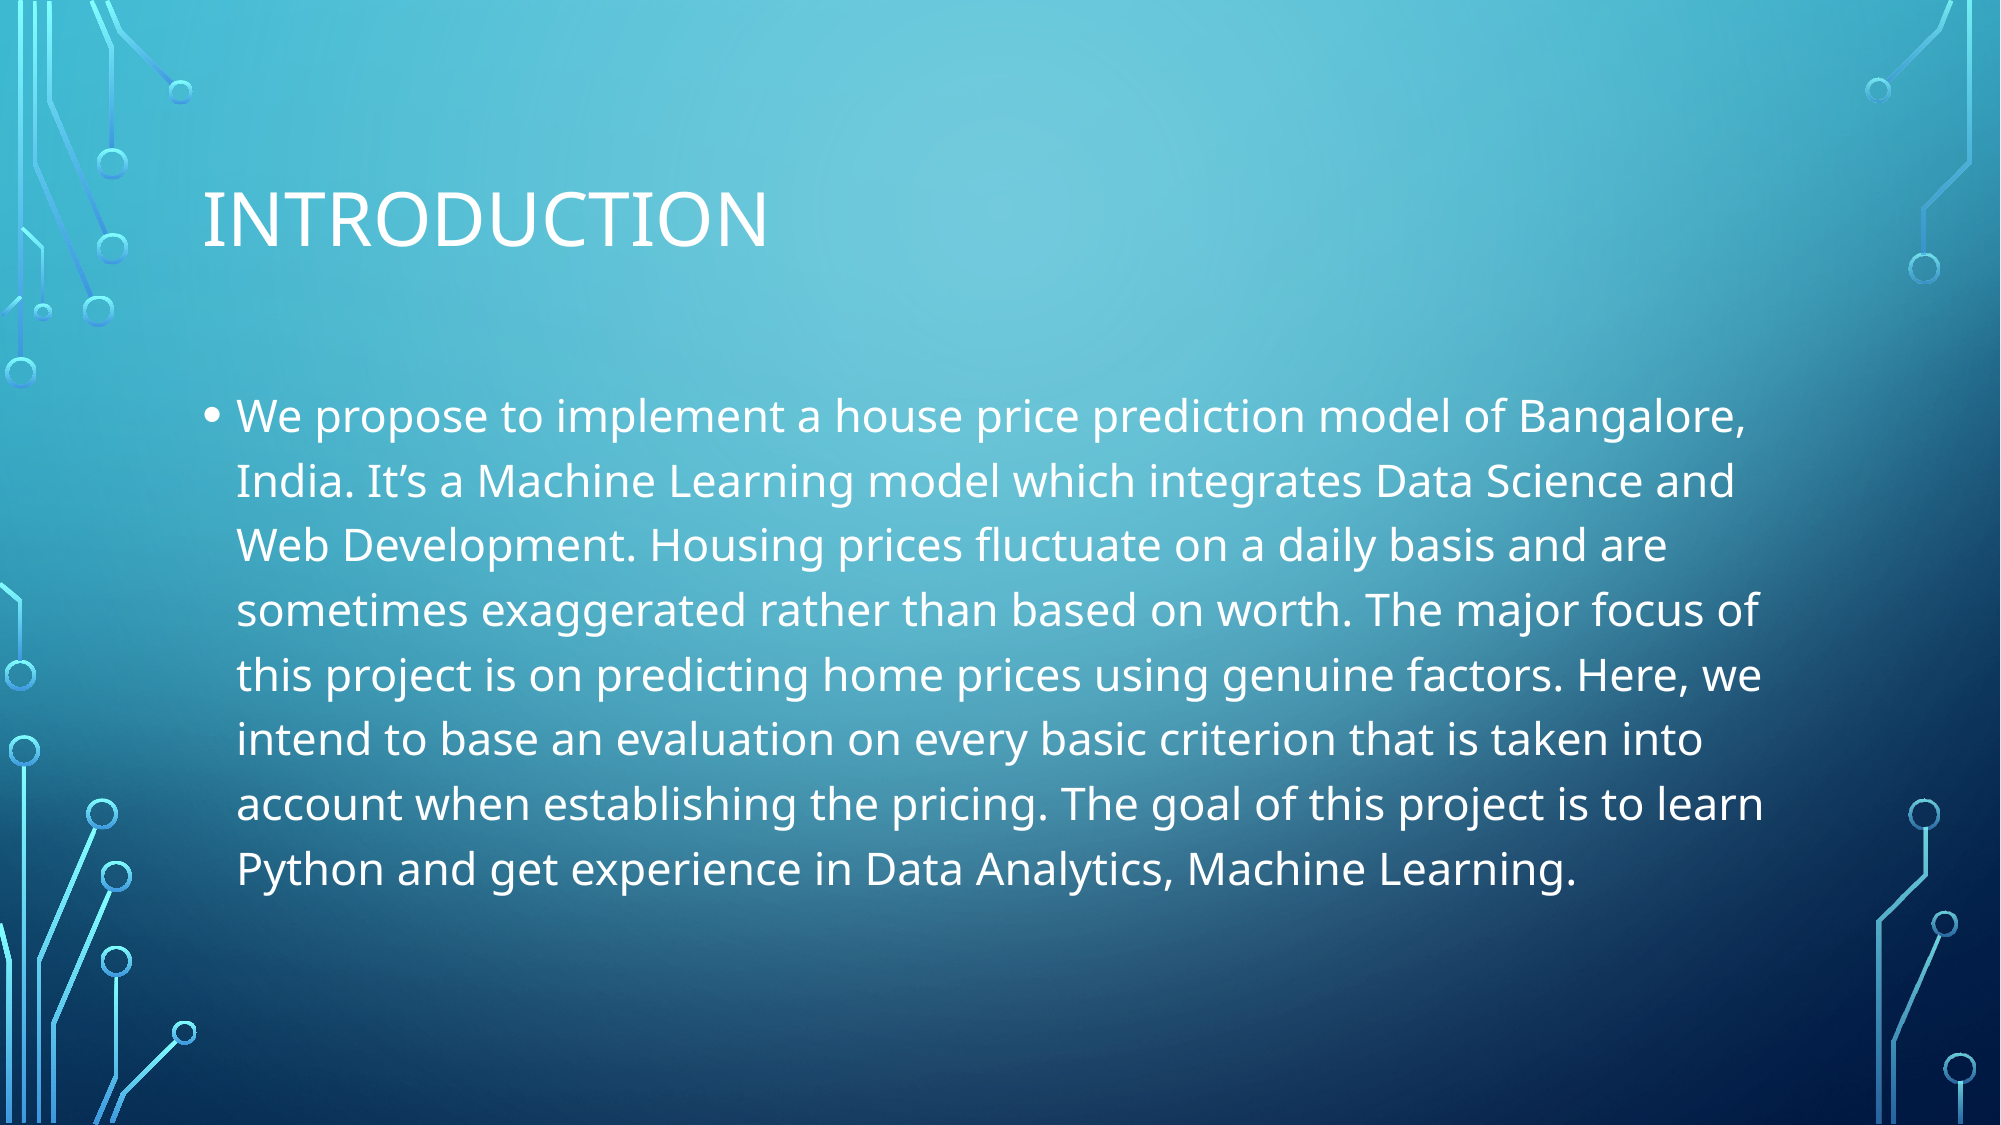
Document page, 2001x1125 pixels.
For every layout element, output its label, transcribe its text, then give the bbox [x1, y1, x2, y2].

title INTRODUCTION [187, 101, 1813, 344]
list We propose to implement a house price prediction model of Bangalore, India. It’s a Machine Learning model which integrates Data Science and Web Development. Housing prices fluctuate on a daily basis and are sometimes exaggerated rather than based on worth. The major focus of this project is on predicting home prices using genuine factors. Here, we intend to base an evaluation on every basic criterion that is taken into account when establishing the pricing. The goal of this project is to learn Python and get experience in Data Analytics, Machine Learning. [187, 369, 1813, 950]
